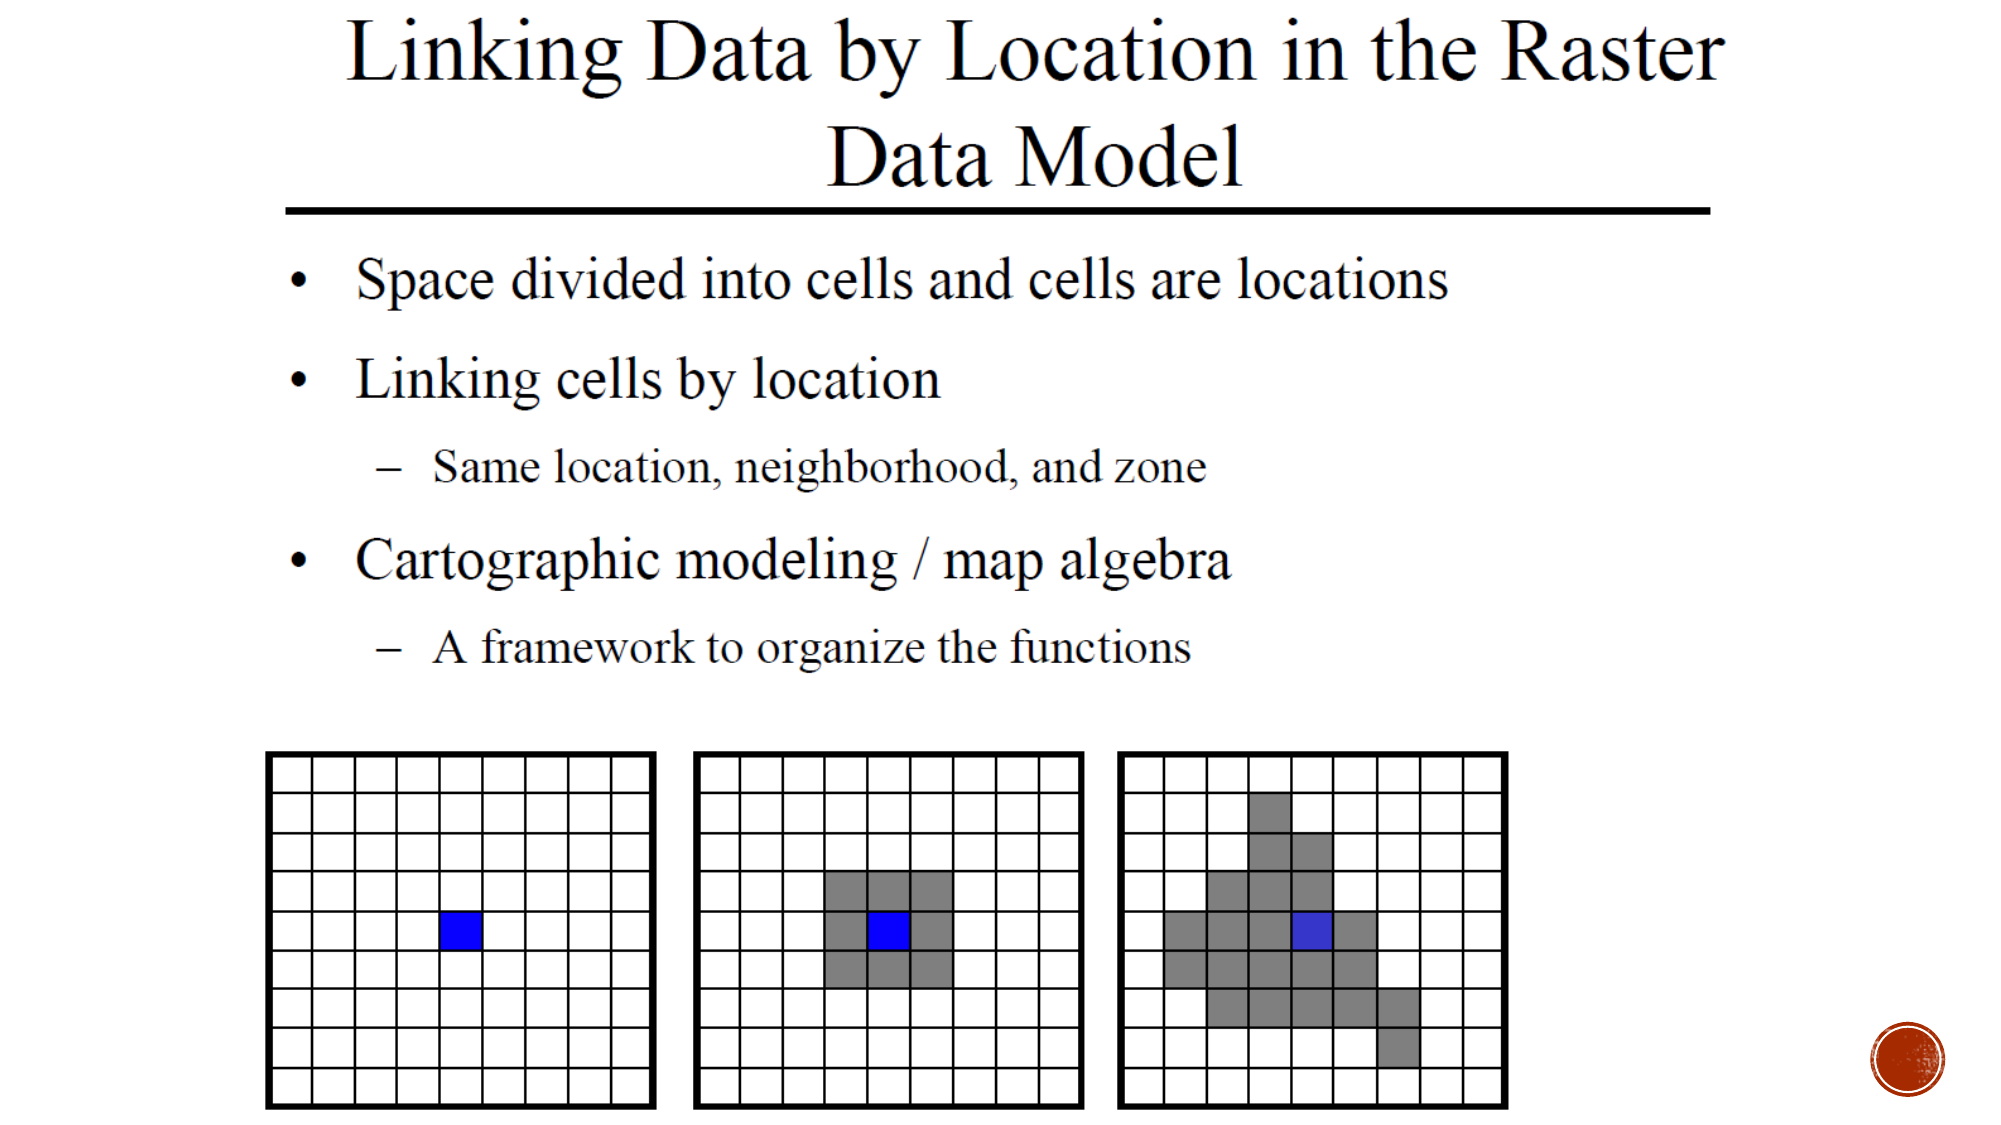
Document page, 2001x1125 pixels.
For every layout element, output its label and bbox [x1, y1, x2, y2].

picture [244, 0, 1756, 1125]
